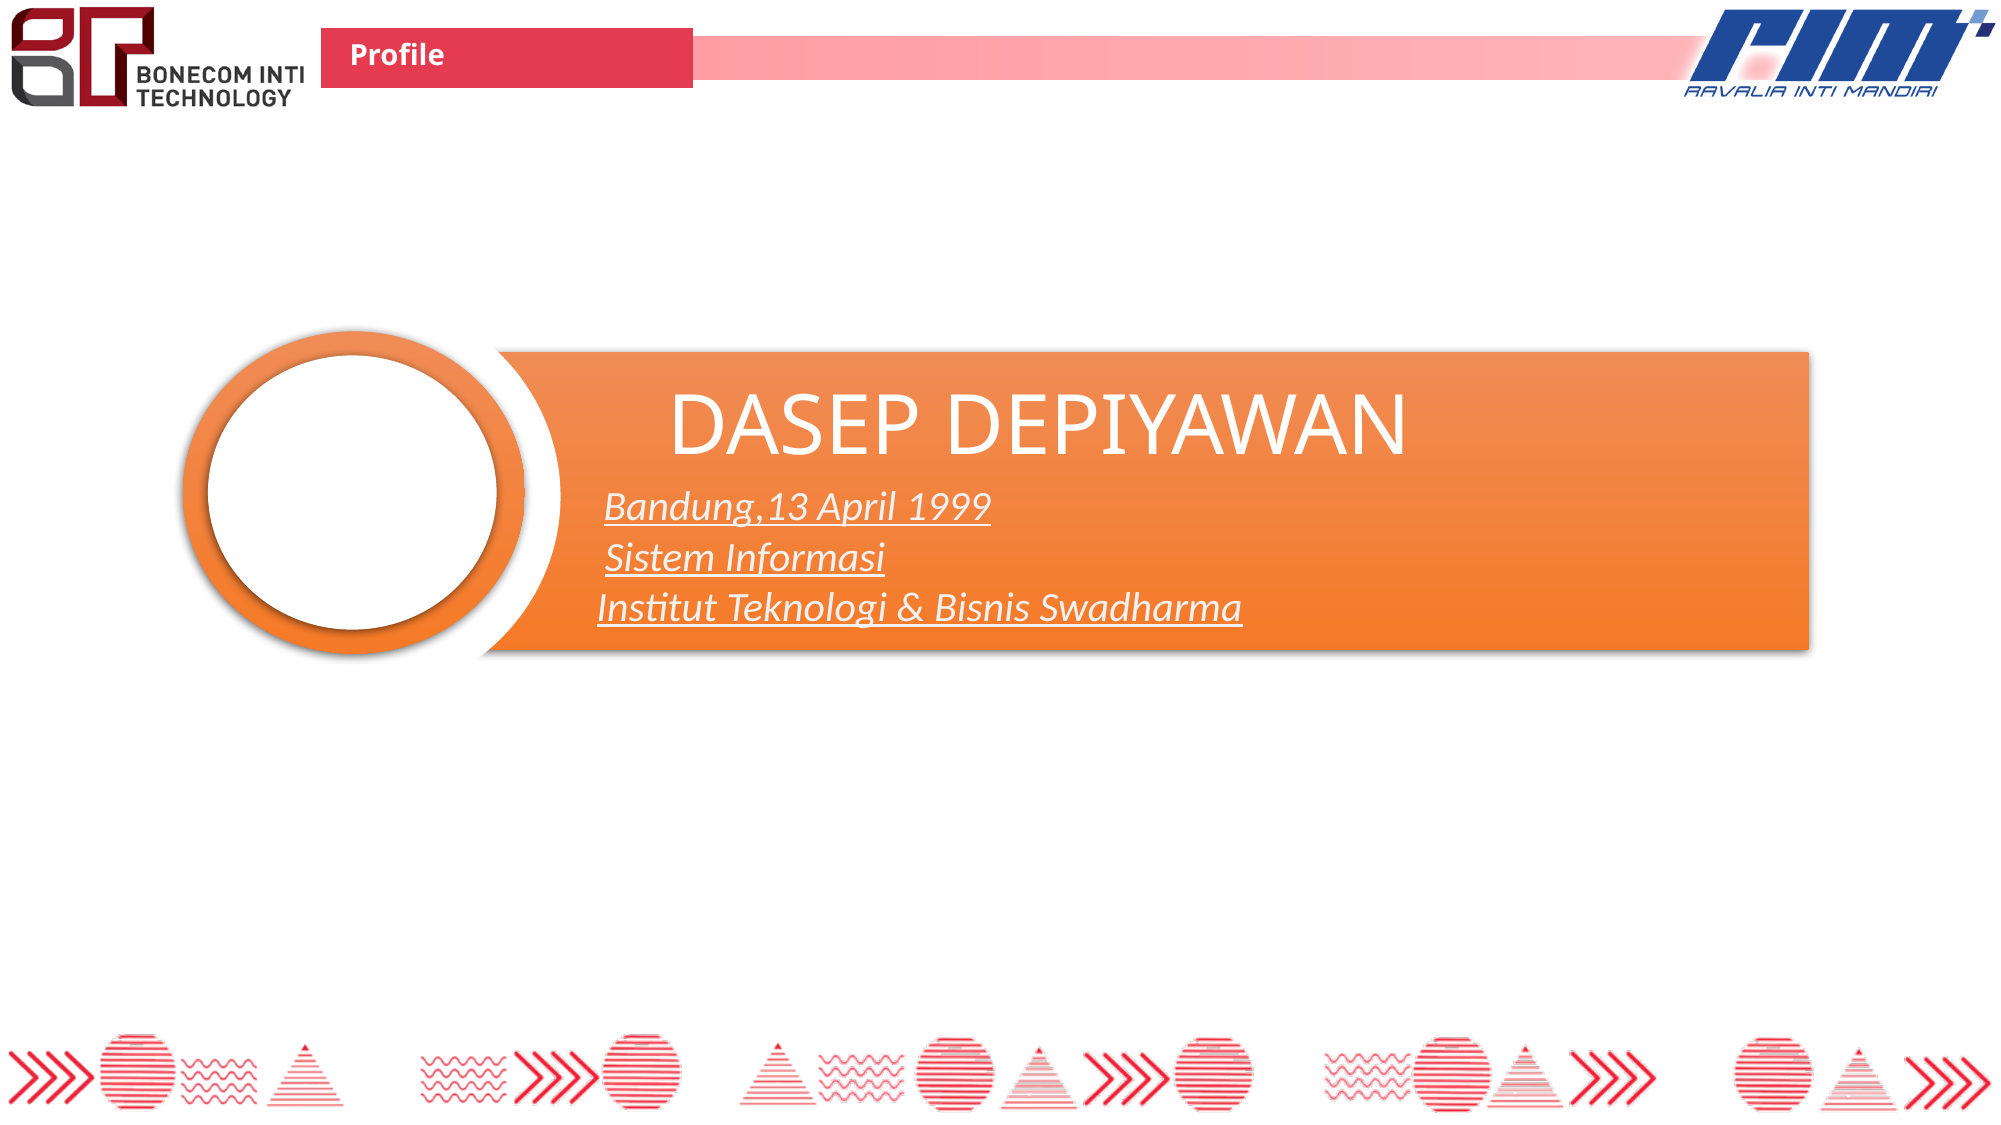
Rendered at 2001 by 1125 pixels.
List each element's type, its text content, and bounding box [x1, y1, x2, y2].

text_box [183, 331, 525, 654]
text_box Institut Teknologi & Bisnis Swadharma [581, 572, 1266, 638]
text_box Bandung,13 April 1999 [588, 471, 1007, 537]
text_box DASEP DEPIYAWAN [652, 363, 1427, 479]
text_box [207, 355, 497, 630]
picture [0, 994, 1997, 1123]
picture [1668, 0, 2000, 120]
text_box Sistem Informasi [589, 522, 901, 572]
text_box [133, 292, 561, 702]
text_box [0, 0, 1998, 139]
text_box [490, 352, 1809, 650]
